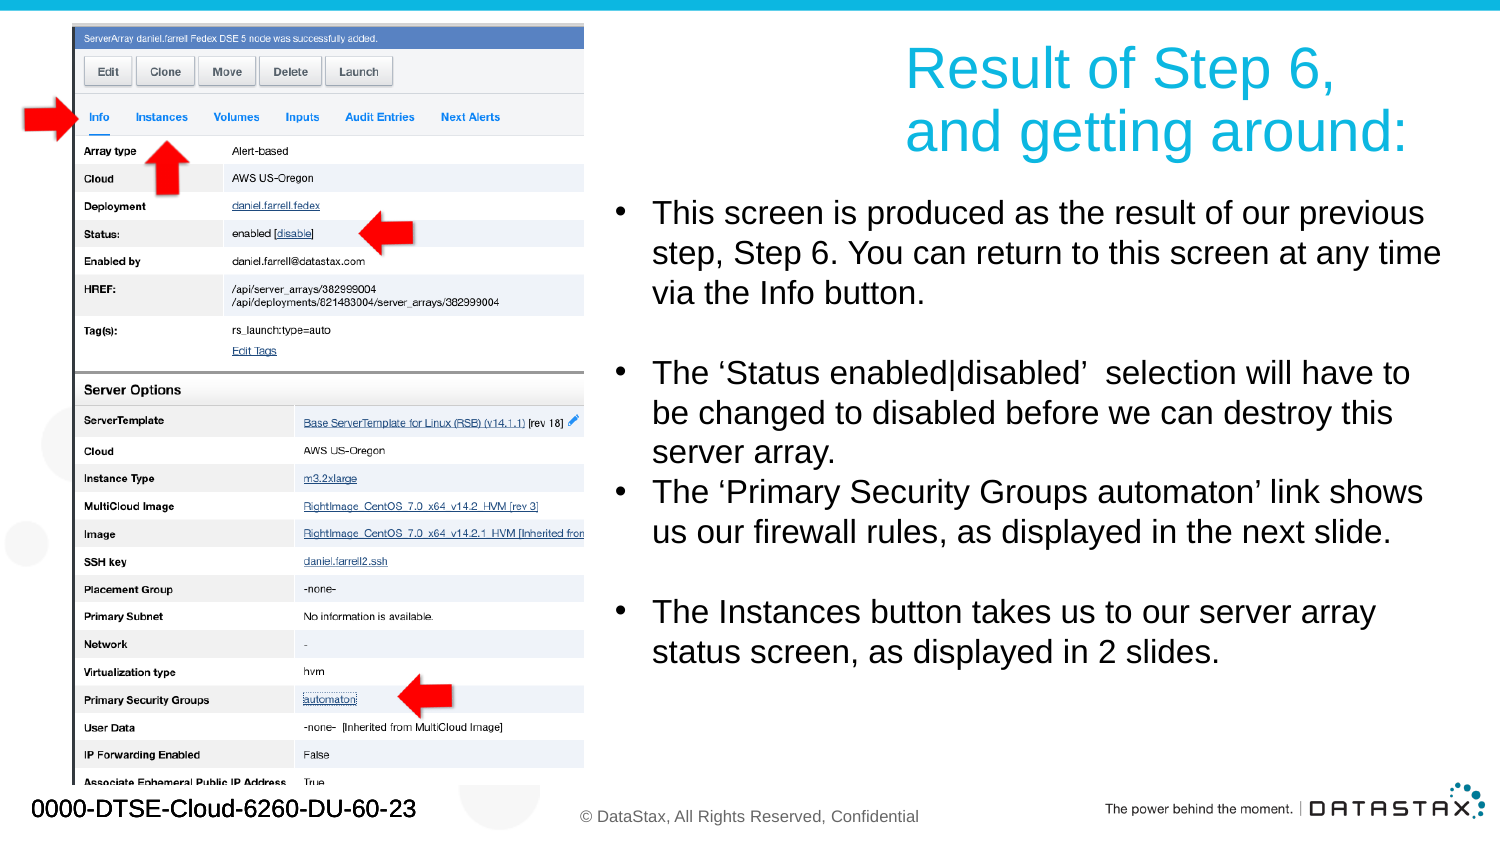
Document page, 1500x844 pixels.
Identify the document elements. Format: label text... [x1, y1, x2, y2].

text_box 0000-DTSE-Cloud-6260-DU-60-23 [16, 785, 720, 831]
title Result of Step 6, and getting around: [905, 89, 1445, 180]
picture [1090, 767, 1500, 834]
text_box This screen is produced as the result of our previous step, Step 6. You can return to this screen at any time via the Info button. The ‘Status enabled|disabled’ selection will have to be changed to disabled before we can destroy this server array. The ‘Primary Security Groups automaton’ link shows us our firewall rules, as displayed in the next slide. The Instances button takes us to our server array status screen, as displayed in 2 slides. [600, 183, 1471, 761]
picture [8, 23, 584, 786]
